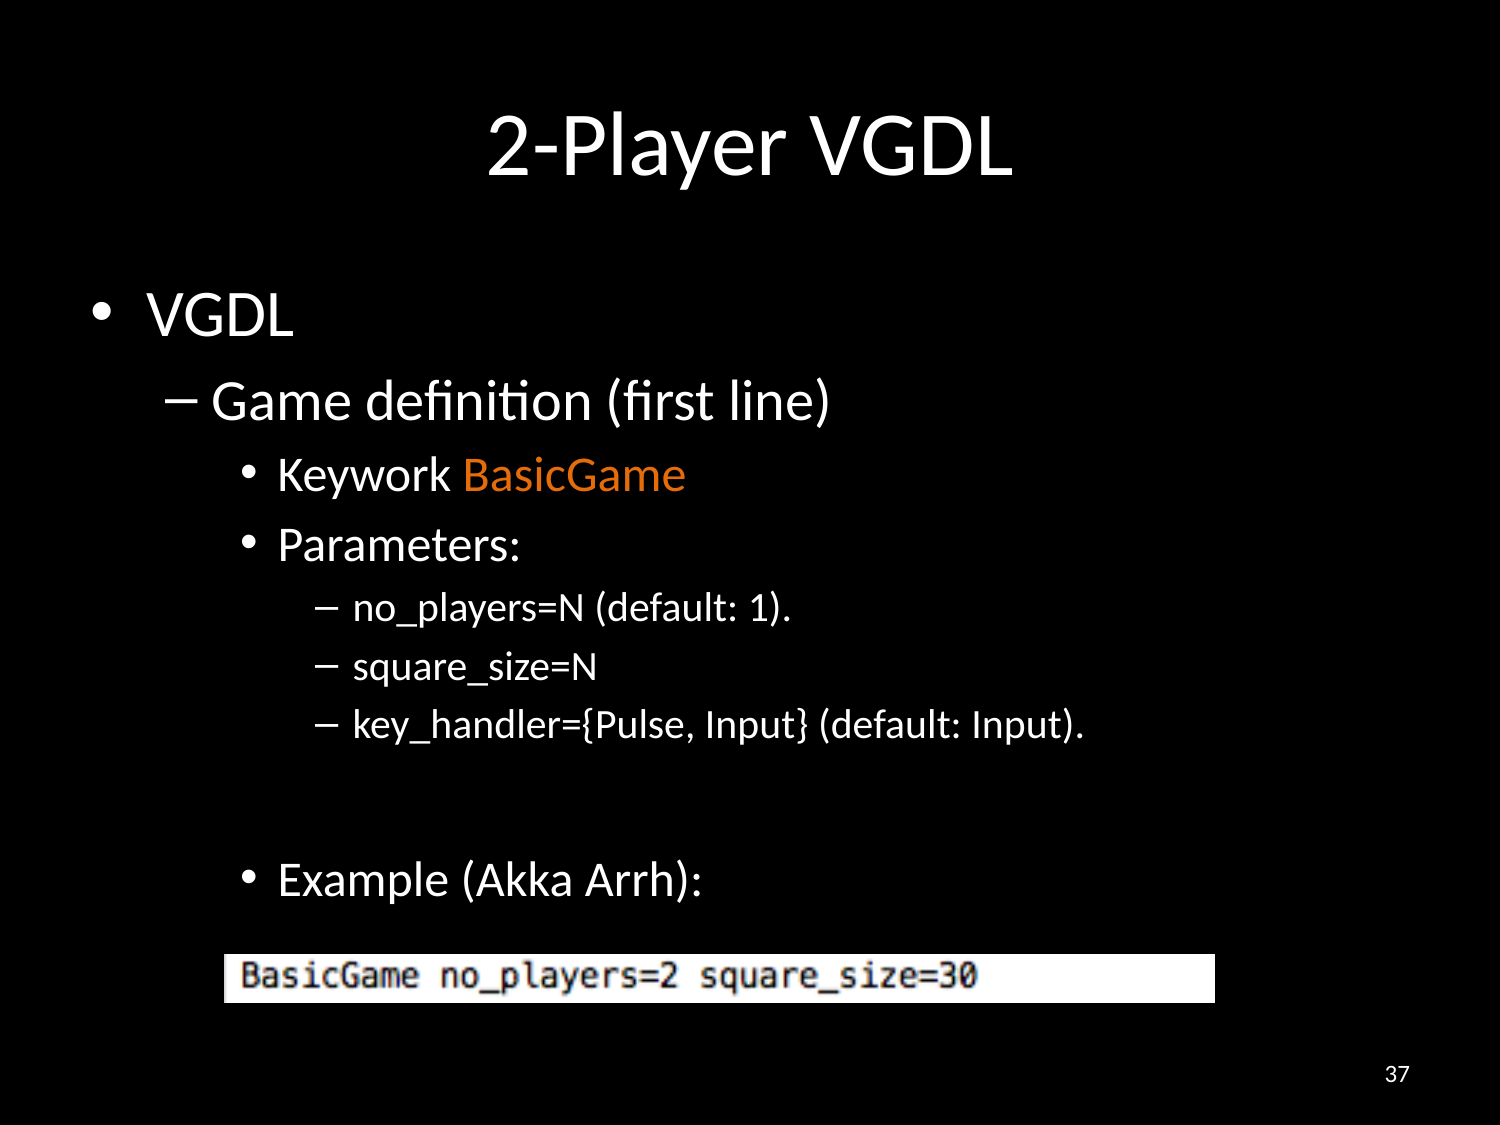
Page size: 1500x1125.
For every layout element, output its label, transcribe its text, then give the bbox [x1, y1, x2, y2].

list VGDL Game definition (first line) Keywork BasicGame Parameters: no_players=N (default: 1). square_size=N key_handler={Pulse, Input} (default: Input). Example (Akka Arrh): [75, 262, 1425, 1032]
picture [224, 954, 1215, 1004]
title 2-Player VGDL [75, 45, 1425, 233]
slide_number 37 [1074, 1042, 1425, 1103]
